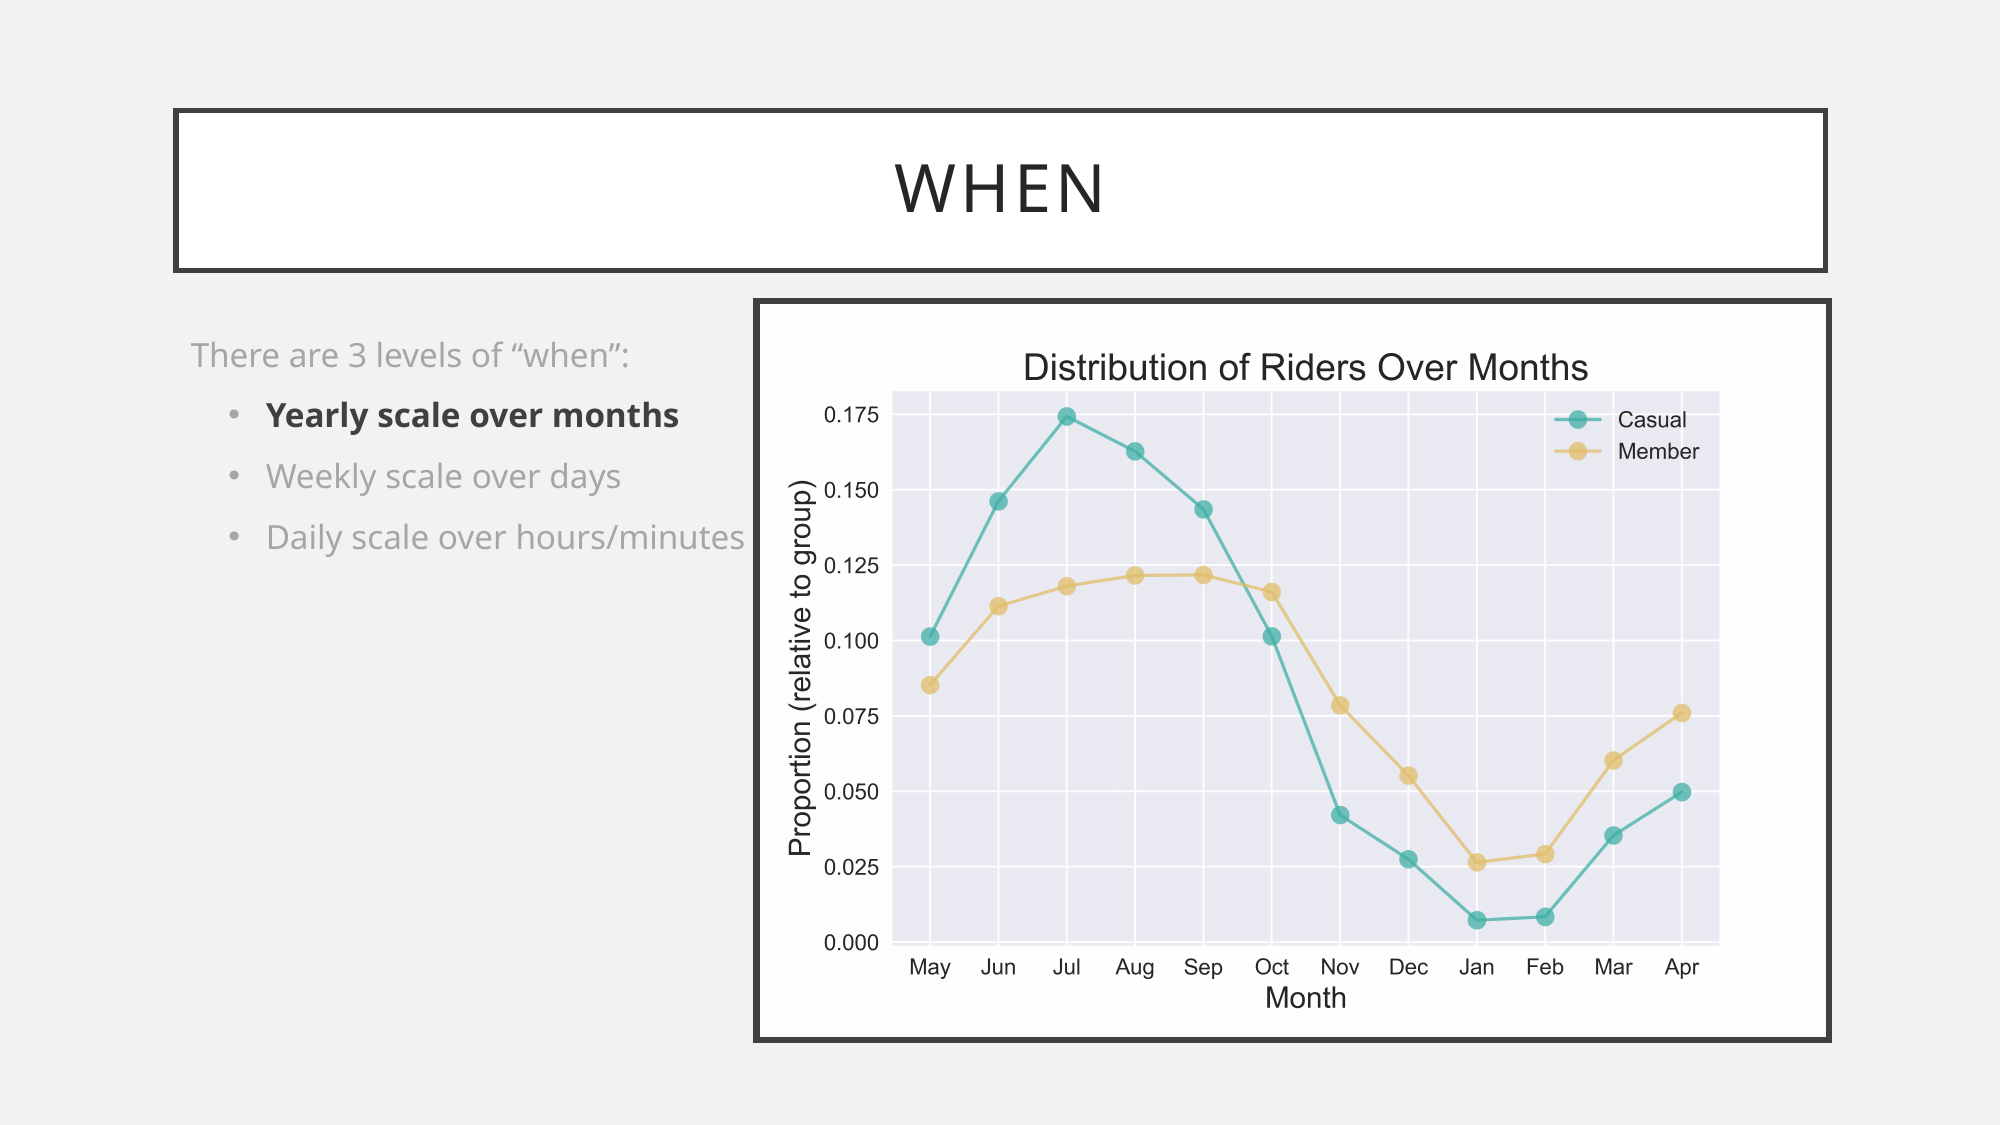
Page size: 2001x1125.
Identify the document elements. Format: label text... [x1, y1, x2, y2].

picture [759, 303, 1826, 1037]
title When [173, 108, 1828, 273]
list There are 3 levels of “when”: Yearly scale over months Weekly scale over days Daily scale over hours/minutes [175, 326, 753, 1015]
